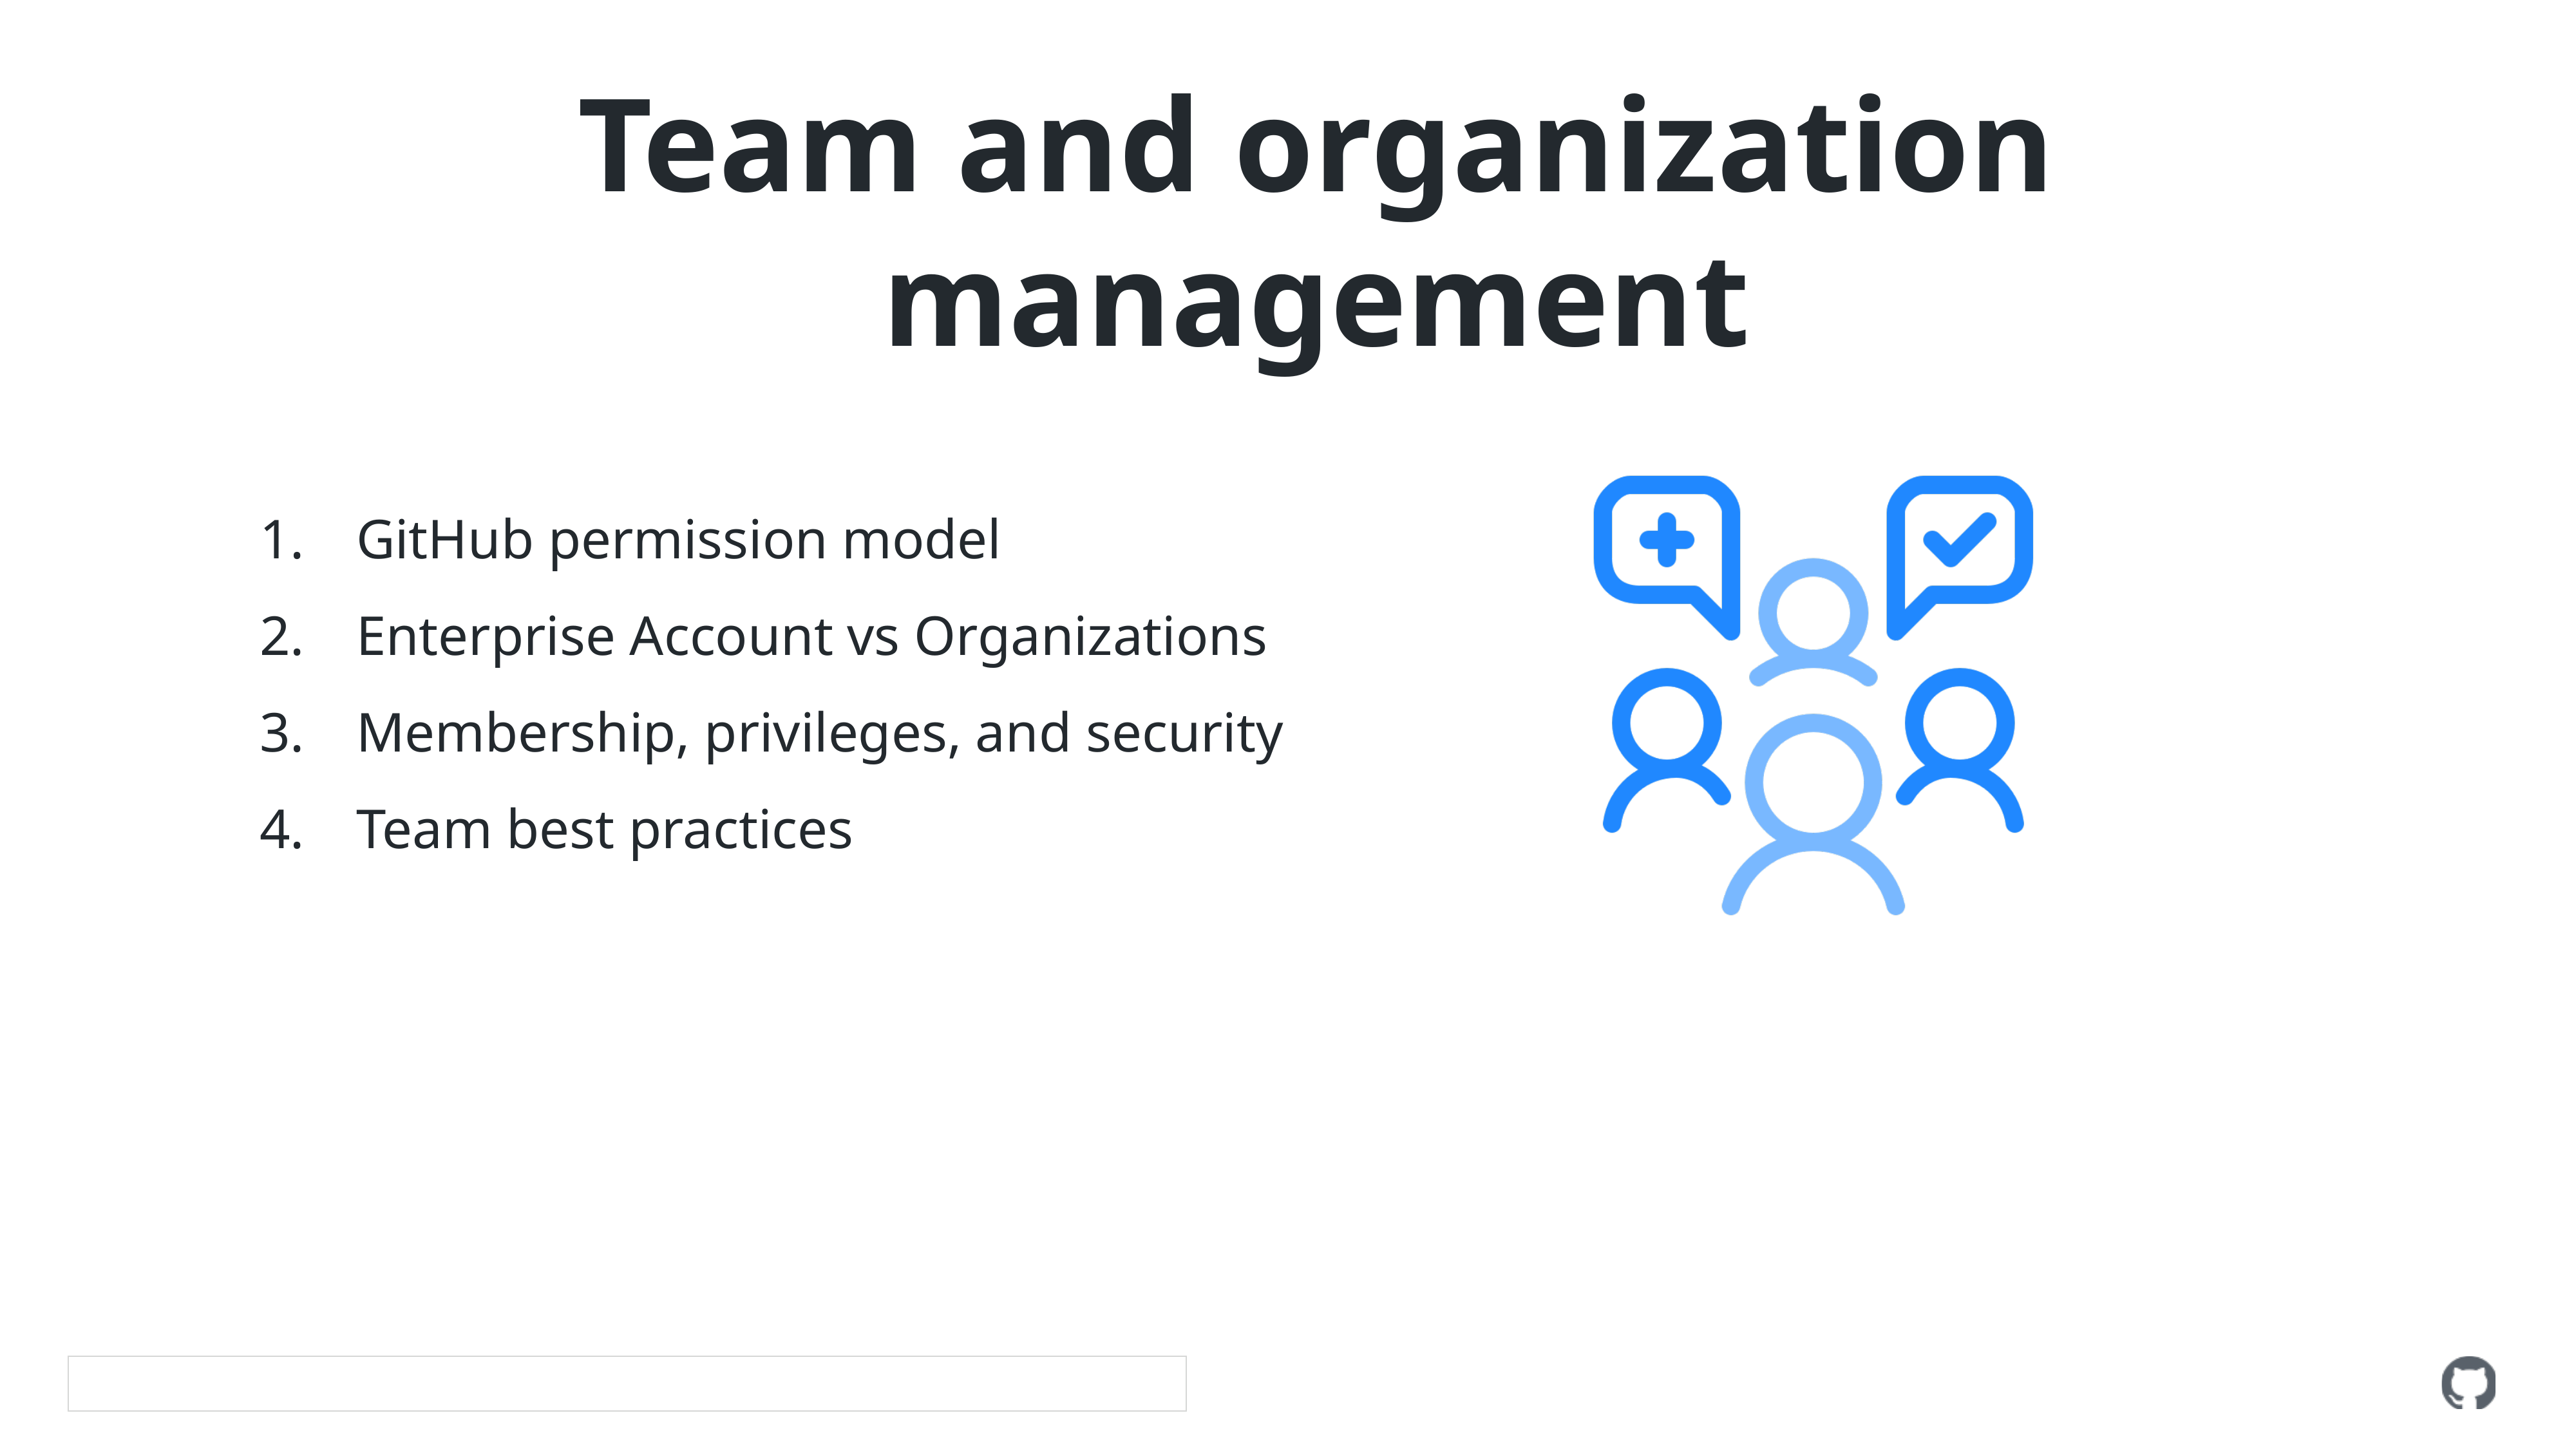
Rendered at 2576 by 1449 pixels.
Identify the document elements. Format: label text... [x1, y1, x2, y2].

title Team and organization management [0, 57, 2504, 221]
picture [1557, 439, 2070, 952]
list GitHub permission model Enterprise Account vs Organizations Membership, privileges, and security Team best practices [222, 368, 2203, 1177]
